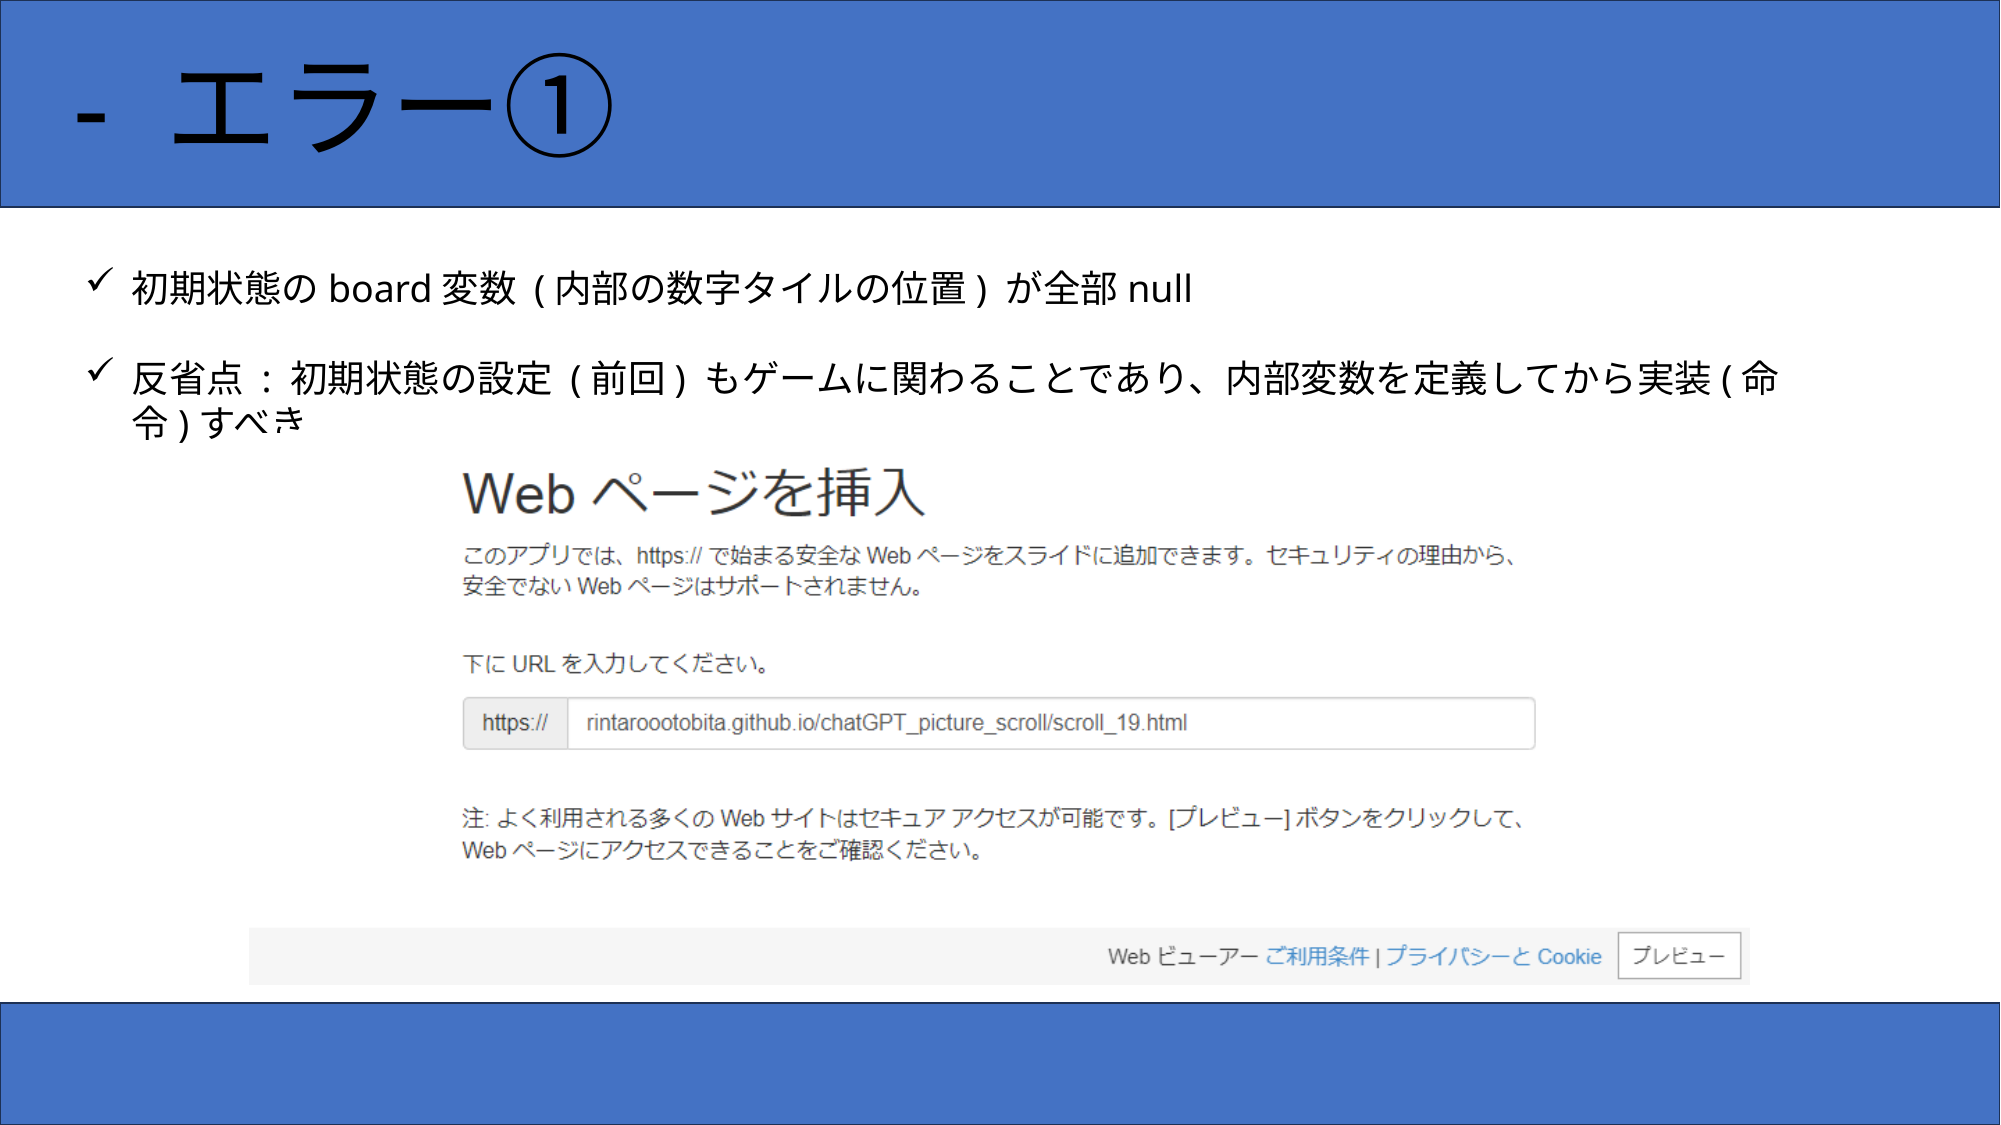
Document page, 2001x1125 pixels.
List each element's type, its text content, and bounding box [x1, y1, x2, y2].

text_box 初期状態のboard変数 (内部の数字タイルの位置) が全部null 反省点 : 初期状態の設定 (前回) もゲームに関わることであり、内部変数を定義してから実装(命令)すべき [70, 257, 1850, 453]
picture [249, 433, 1750, 985]
text_box [0, 1002, 2000, 1125]
text_box - エラー① [0, 0, 2000, 208]
